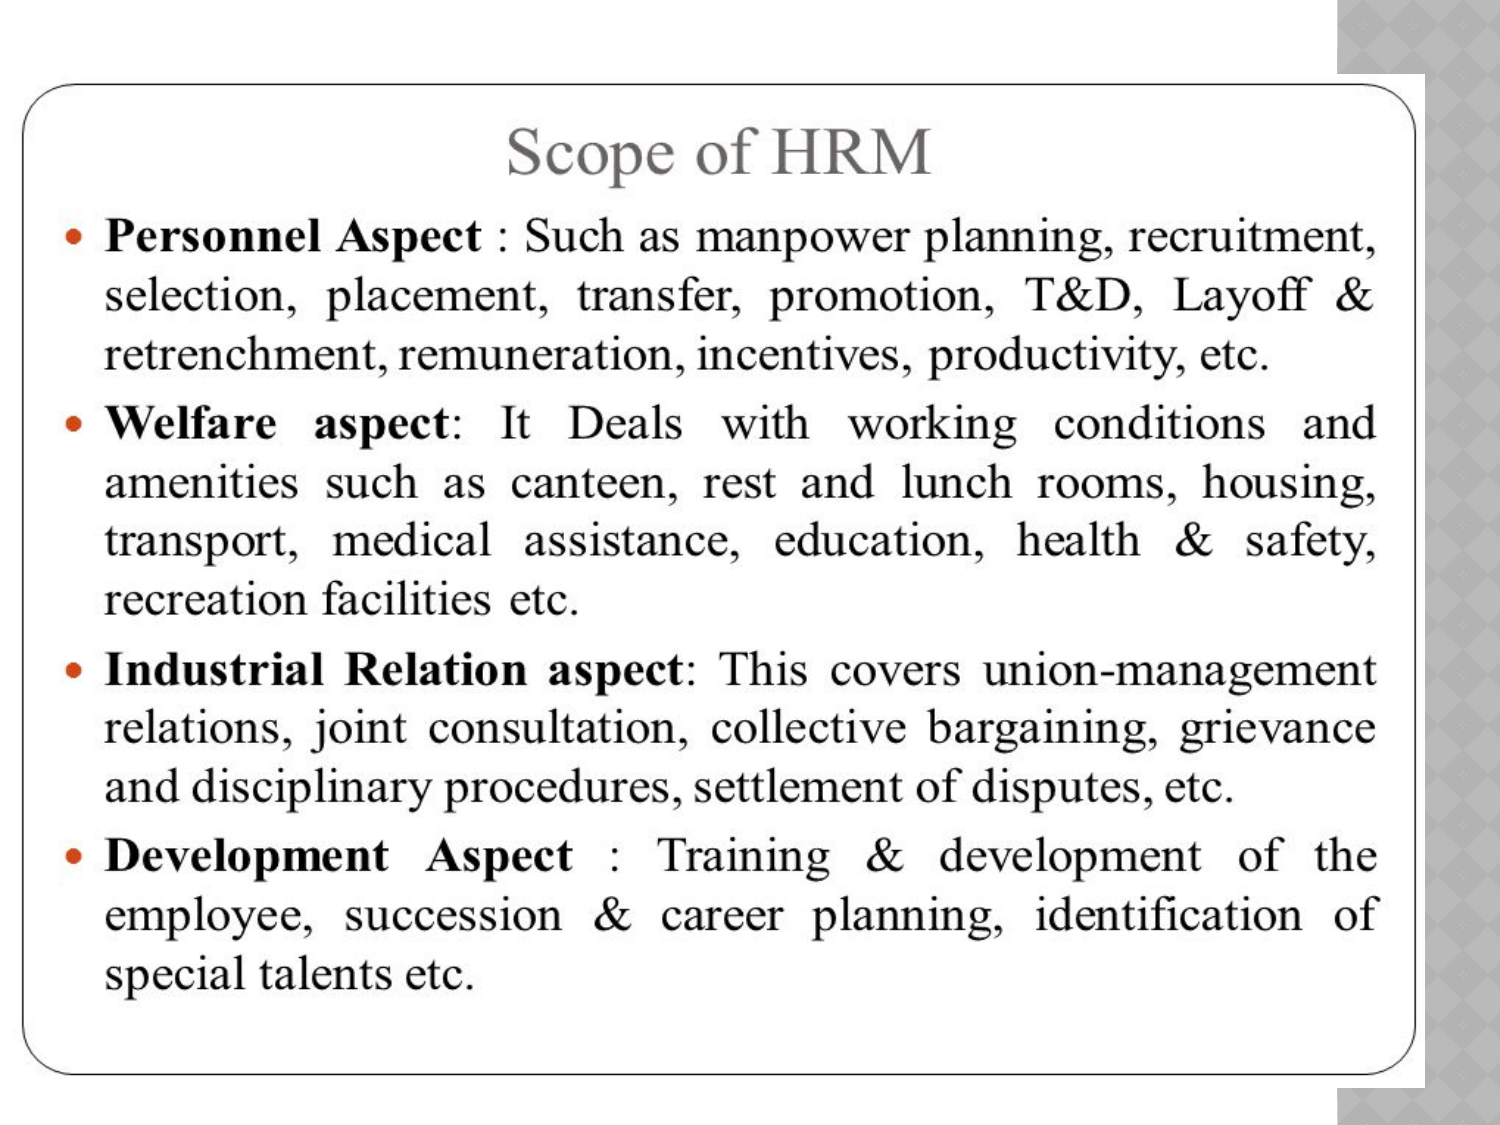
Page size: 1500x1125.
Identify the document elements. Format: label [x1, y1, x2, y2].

picture [12, 74, 1426, 1088]
